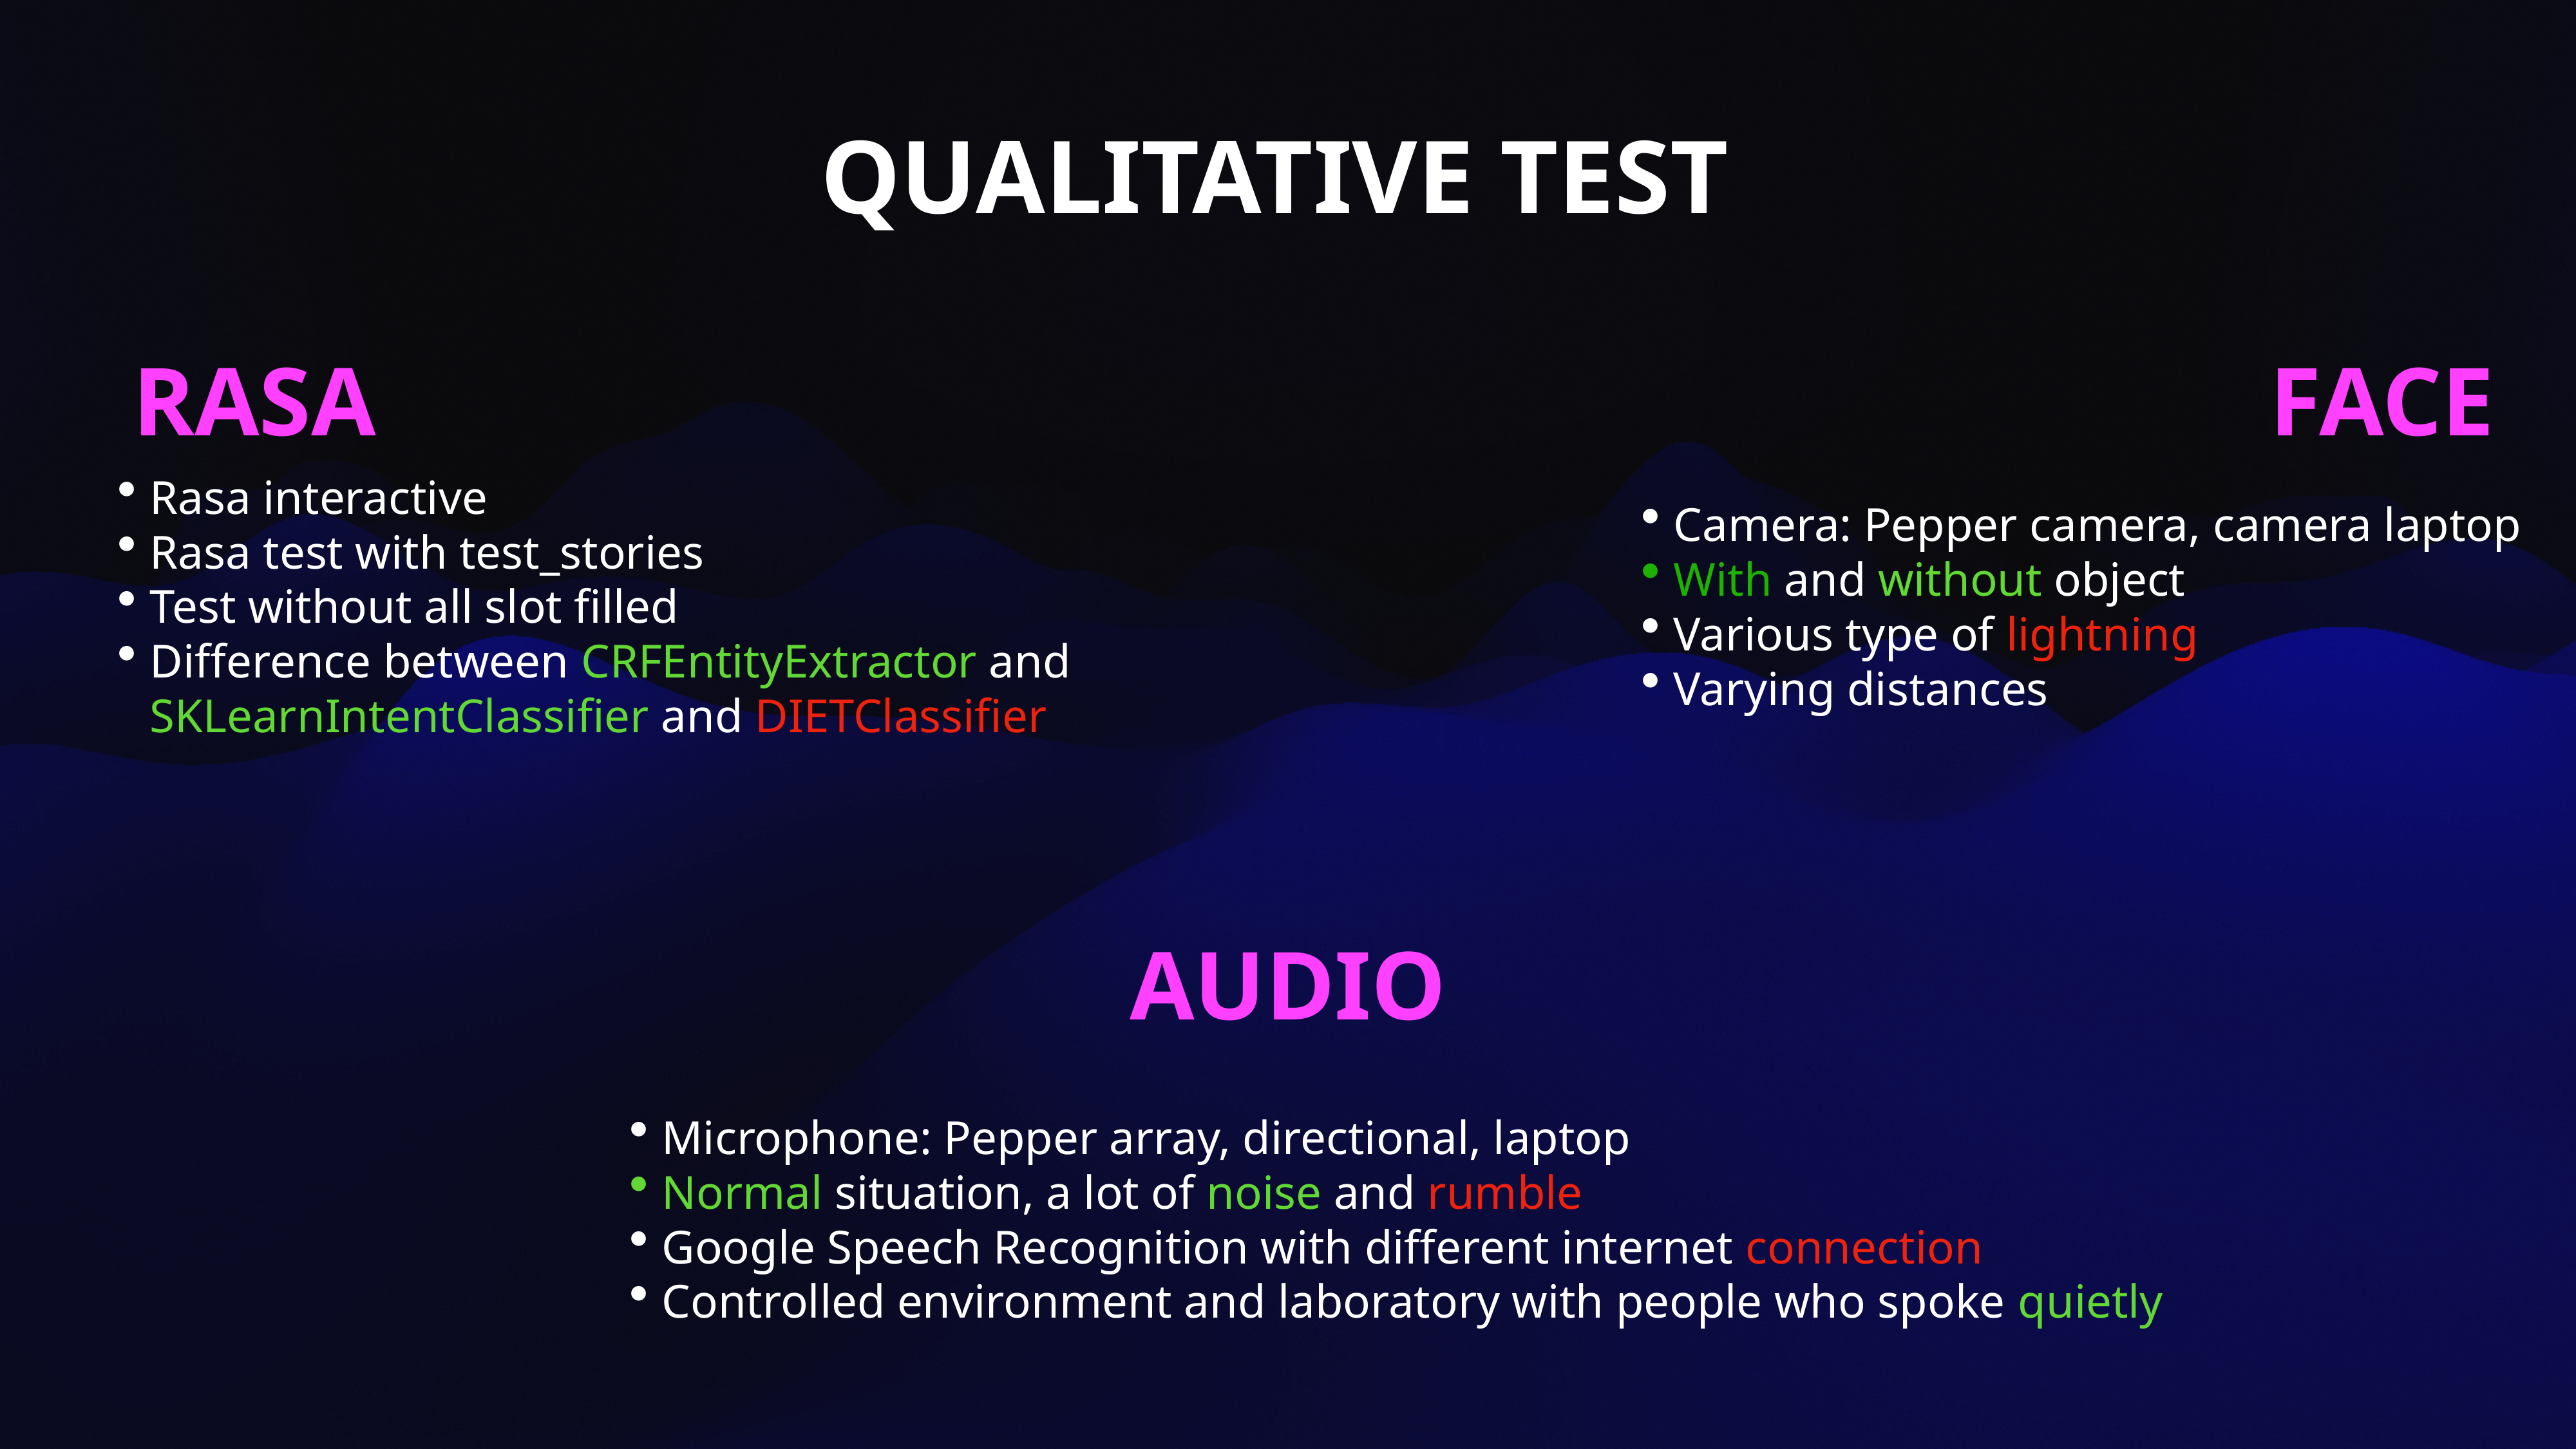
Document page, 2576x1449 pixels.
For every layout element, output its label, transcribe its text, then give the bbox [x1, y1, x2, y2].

text_box QUALITATIVE TEST [815, 108, 1761, 240]
picture [0, 0, 2576, 1449]
text_box Microphone: Pepper array, directional, laptop Normal situation, a lot of noise and rumble Google Speech Recognition with different internet connection Controlled environment and laboratory with people who spoke quietly [624, 1103, 2169, 1333]
text_box Rasa interactive Rasa test with test_stories Test without all slot filled Difference between CRFEntityExtractor and SKLearnIntentClassifier and DIETClassifier [112, 462, 1220, 748]
text_box RASA [127, 336, 381, 460]
text_box Camera: Pepper camera, camera laptop With and without object Various type of lightning Varying distances [1636, 490, 2528, 720]
text_box AUDIO [1124, 920, 1452, 1044]
text_box FACE [1663, 336, 2500, 460]
